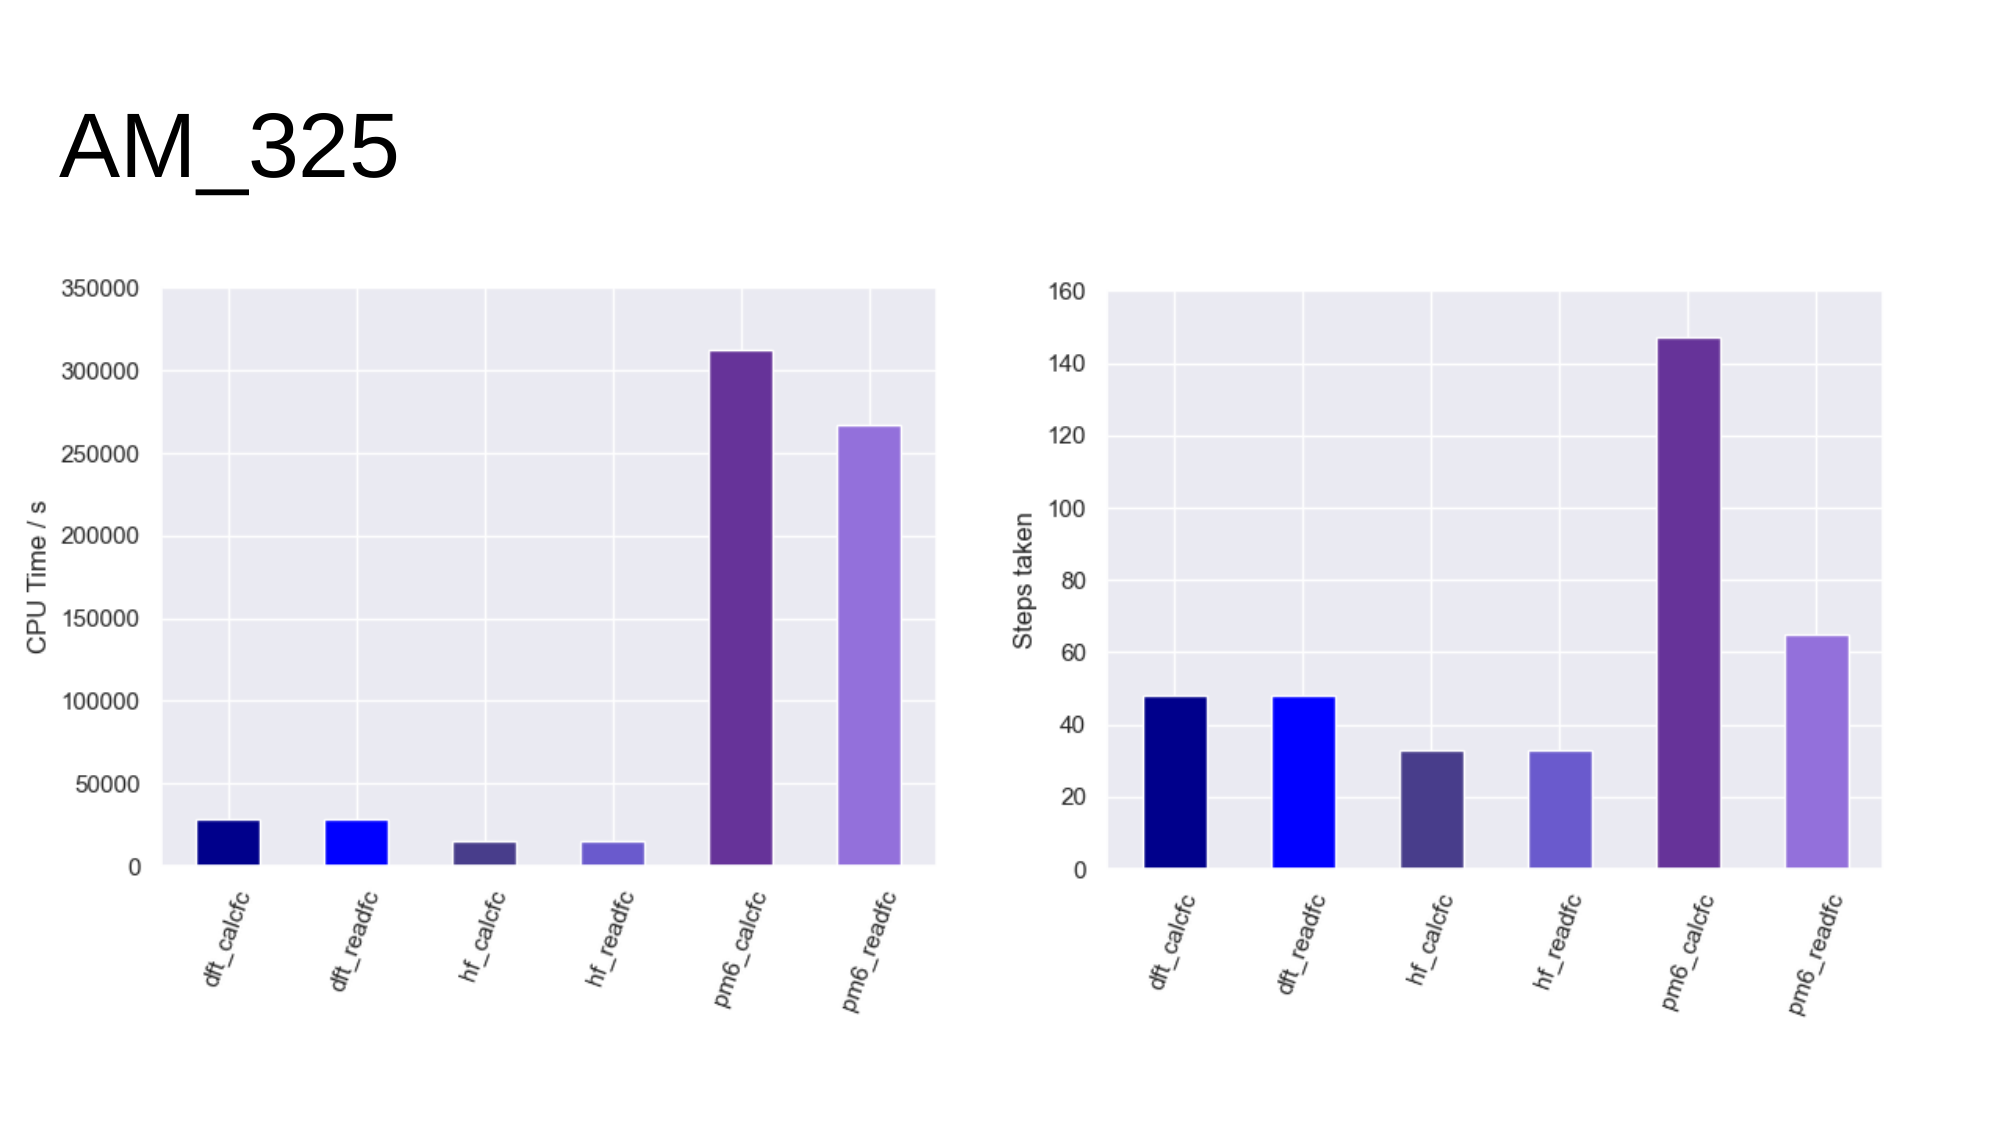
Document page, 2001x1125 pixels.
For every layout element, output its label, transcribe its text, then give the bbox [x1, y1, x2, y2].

picture [13, 264, 951, 1029]
title AM_325 [44, 38, 1770, 257]
picture [999, 267, 1899, 1032]
